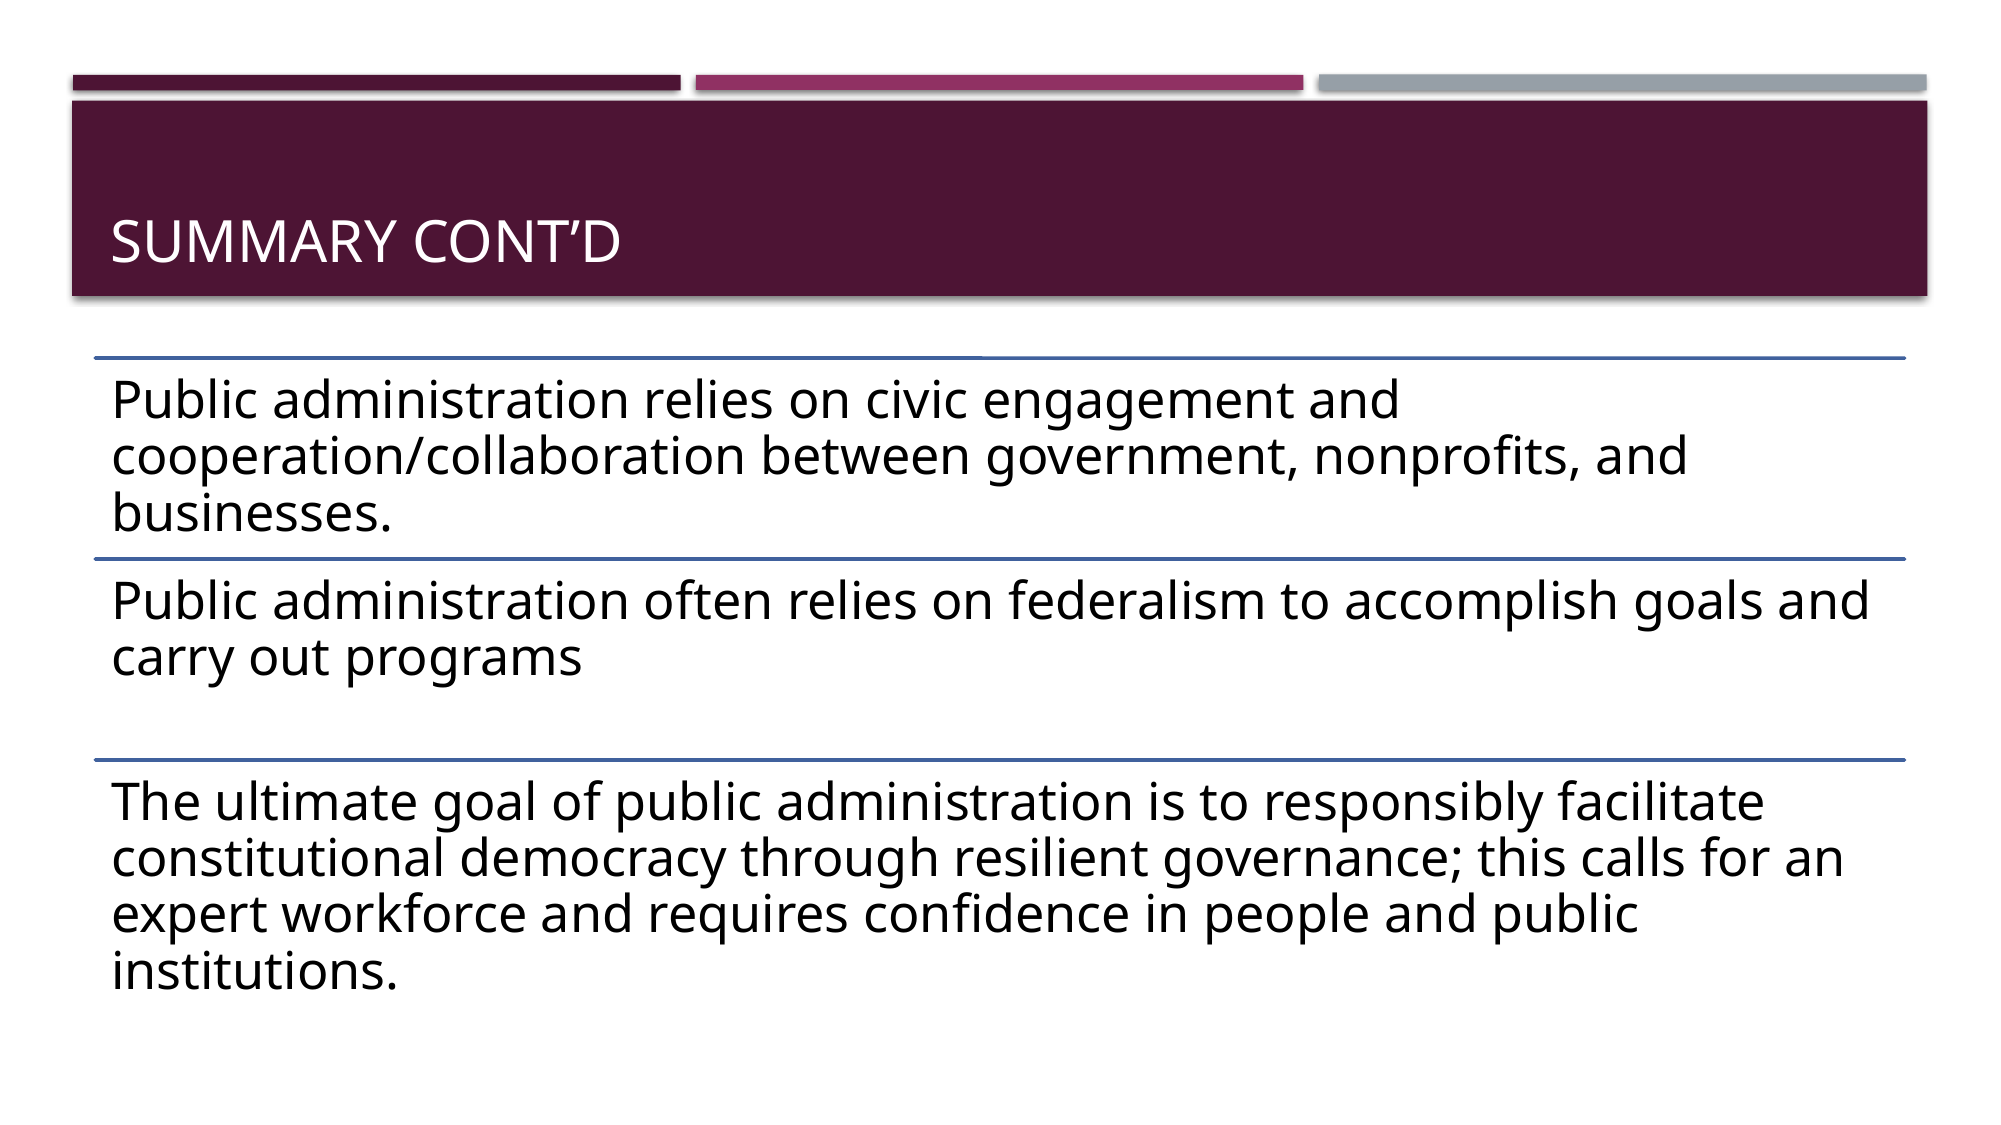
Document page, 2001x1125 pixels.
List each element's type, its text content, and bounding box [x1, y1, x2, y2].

title Summary cont’d [95, 115, 1905, 282]
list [94, 357, 1906, 962]
